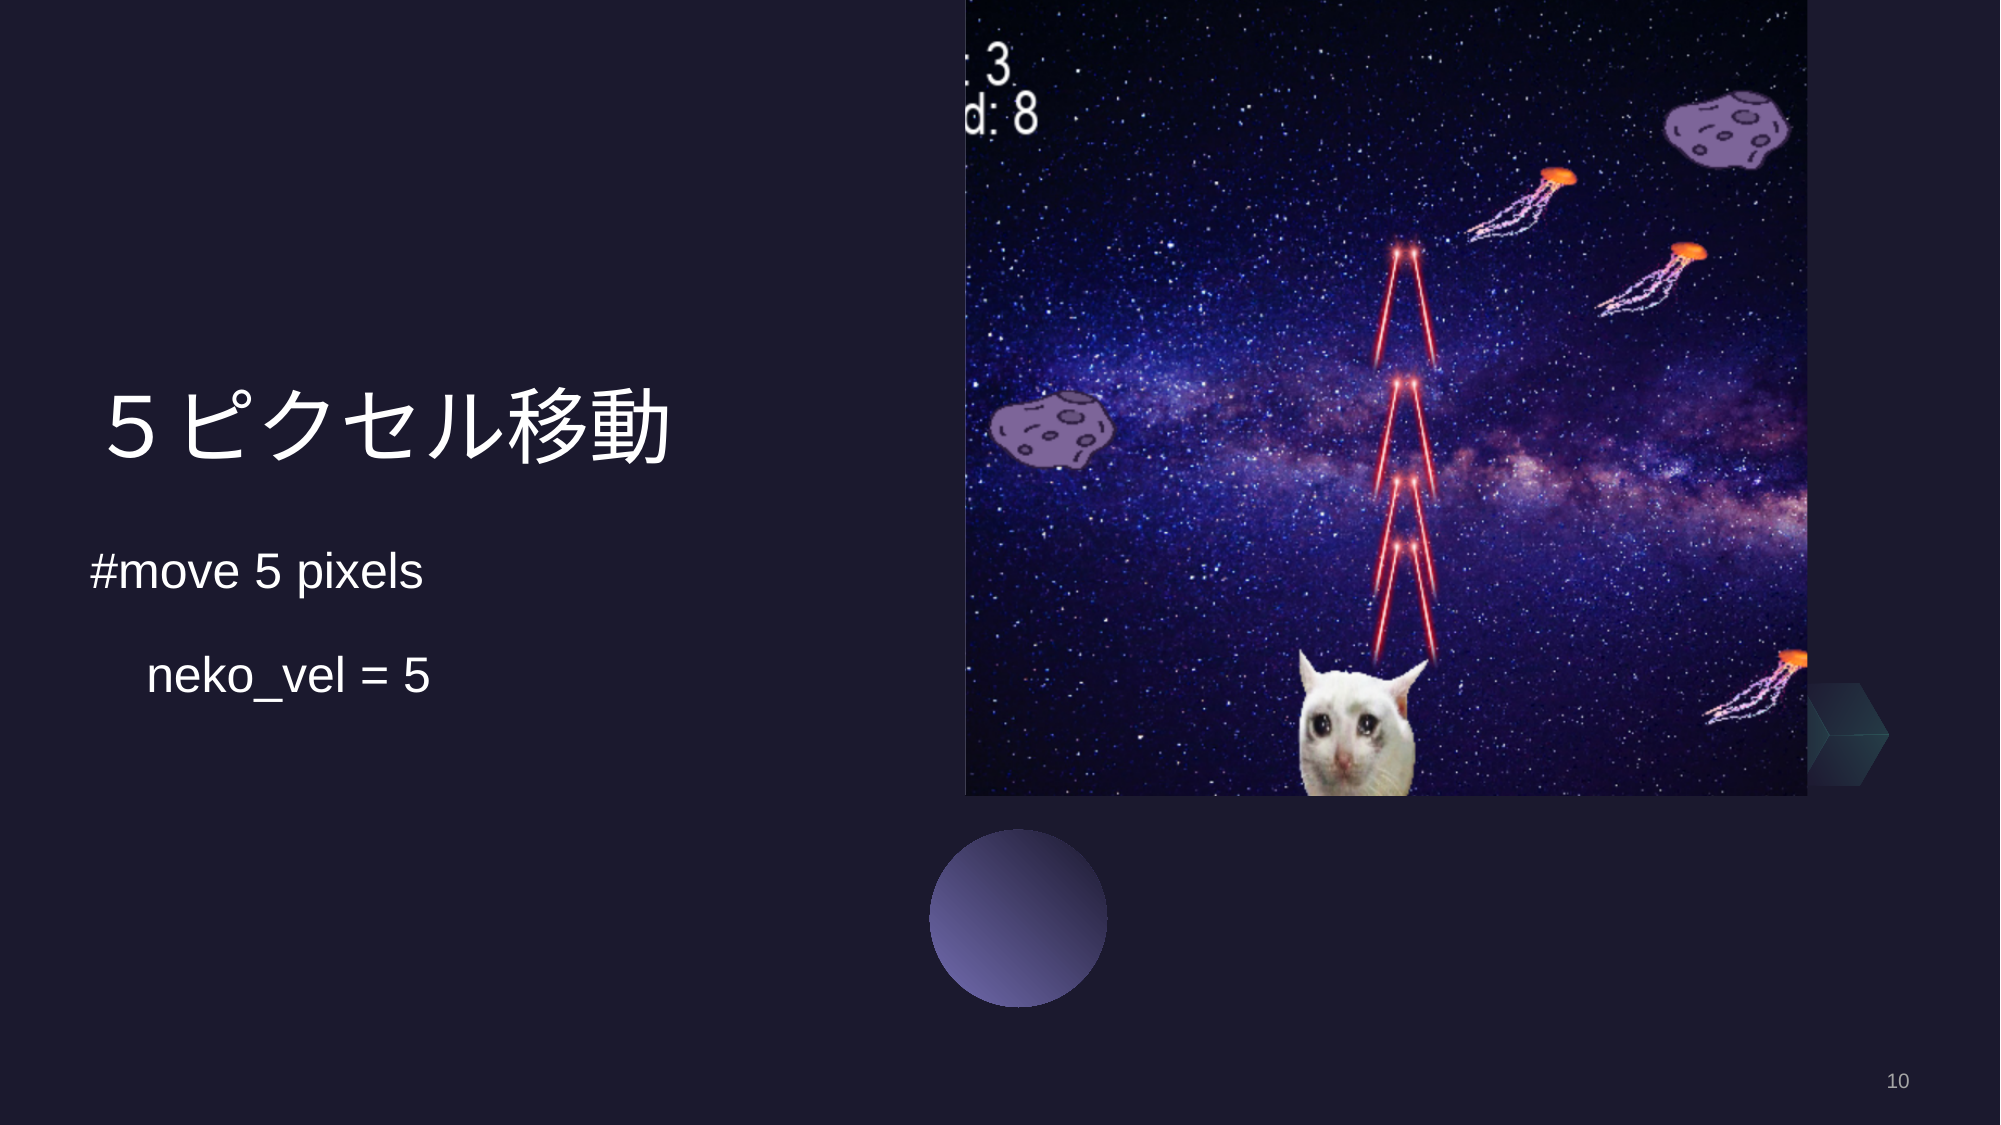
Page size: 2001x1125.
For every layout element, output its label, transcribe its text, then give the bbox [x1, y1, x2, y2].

picture [965, 0, 1808, 796]
list #move 5 pixels neko_vel = 5 [90, 532, 676, 1058]
slide_number ‹#› [1632, 1067, 1910, 1093]
title ５ピクセル移動 [90, 90, 676, 476]
